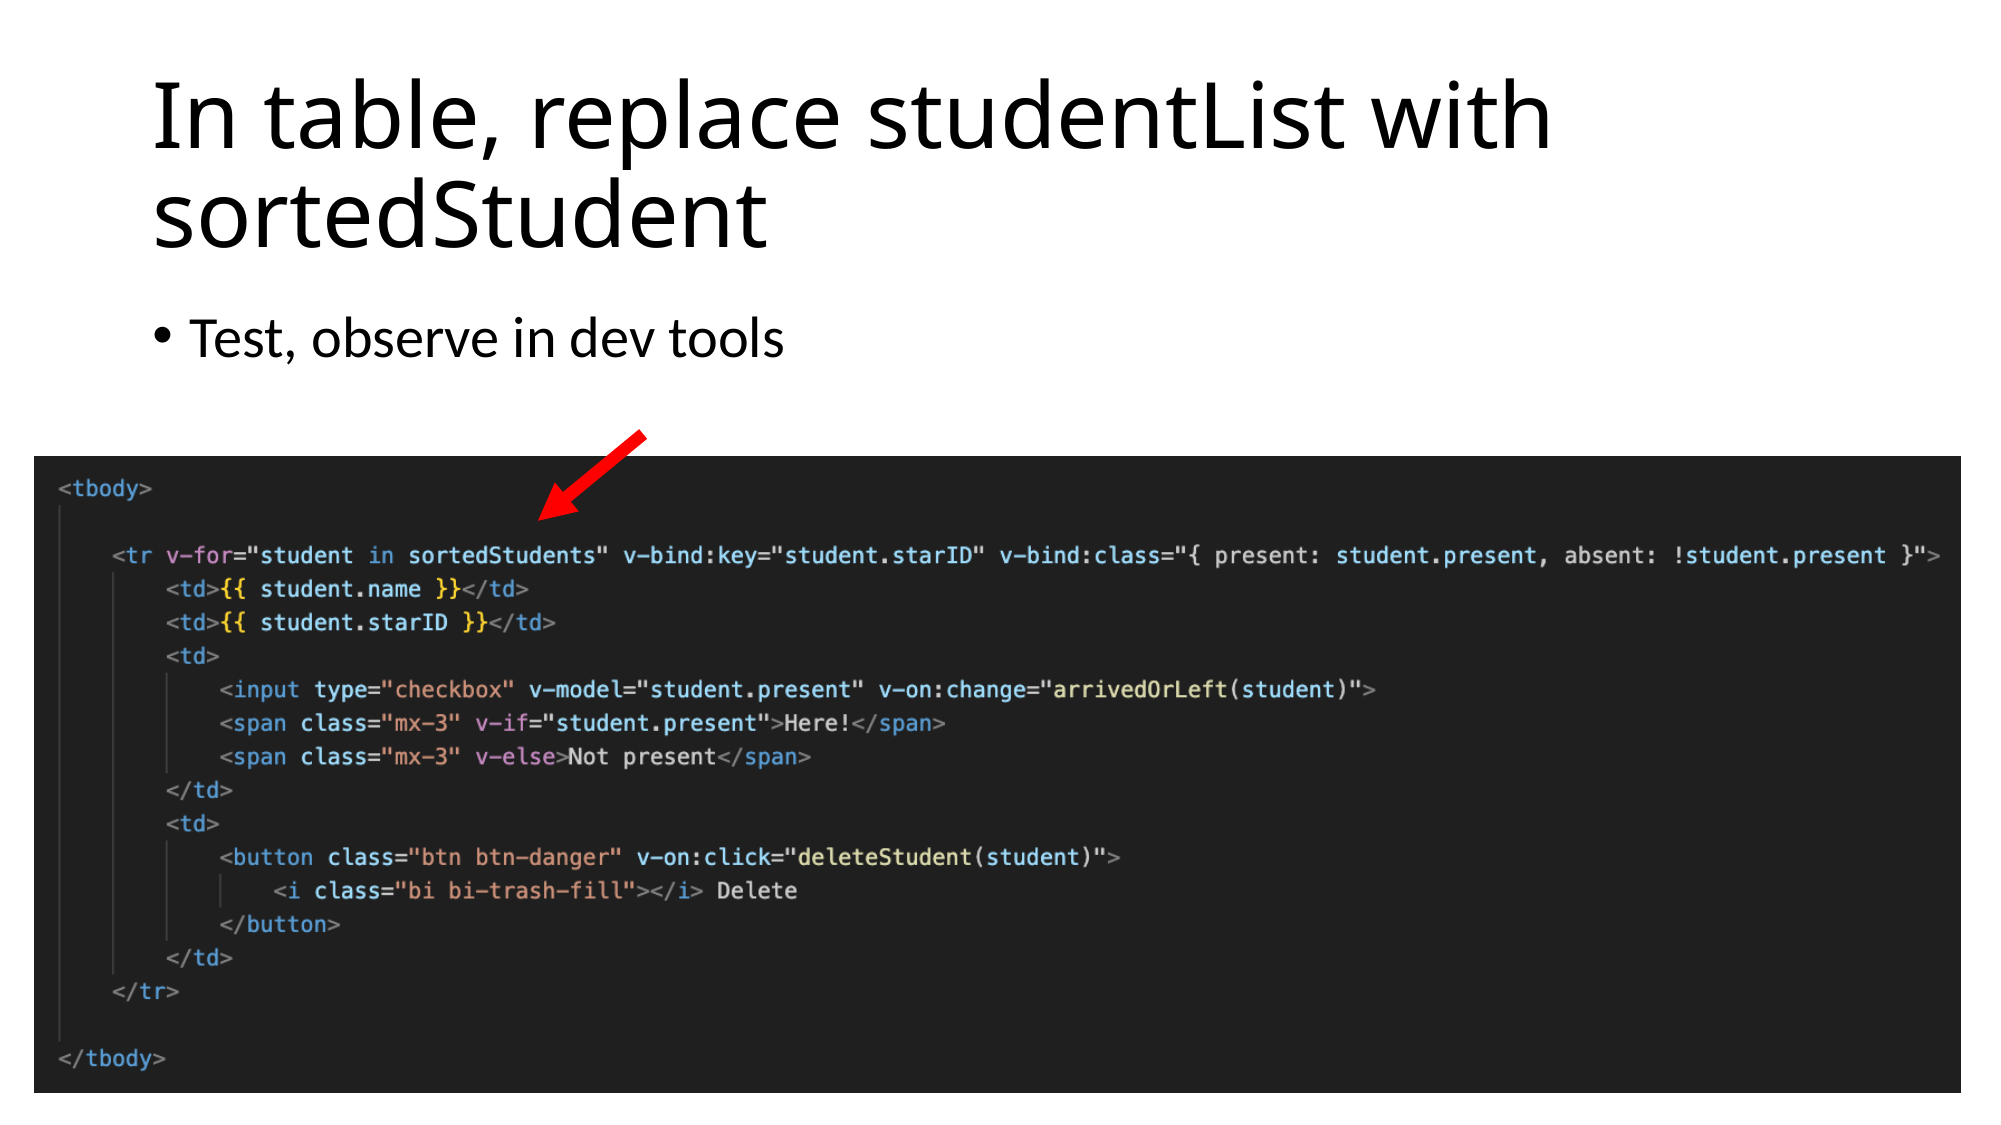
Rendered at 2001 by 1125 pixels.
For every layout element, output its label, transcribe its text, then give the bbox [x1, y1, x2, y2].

list Test, observe in dev tools [137, 299, 1863, 456]
title In table, replace studentList with sortedStudent [137, 59, 1863, 278]
picture [33, 456, 1961, 1093]
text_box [537, 433, 644, 521]
